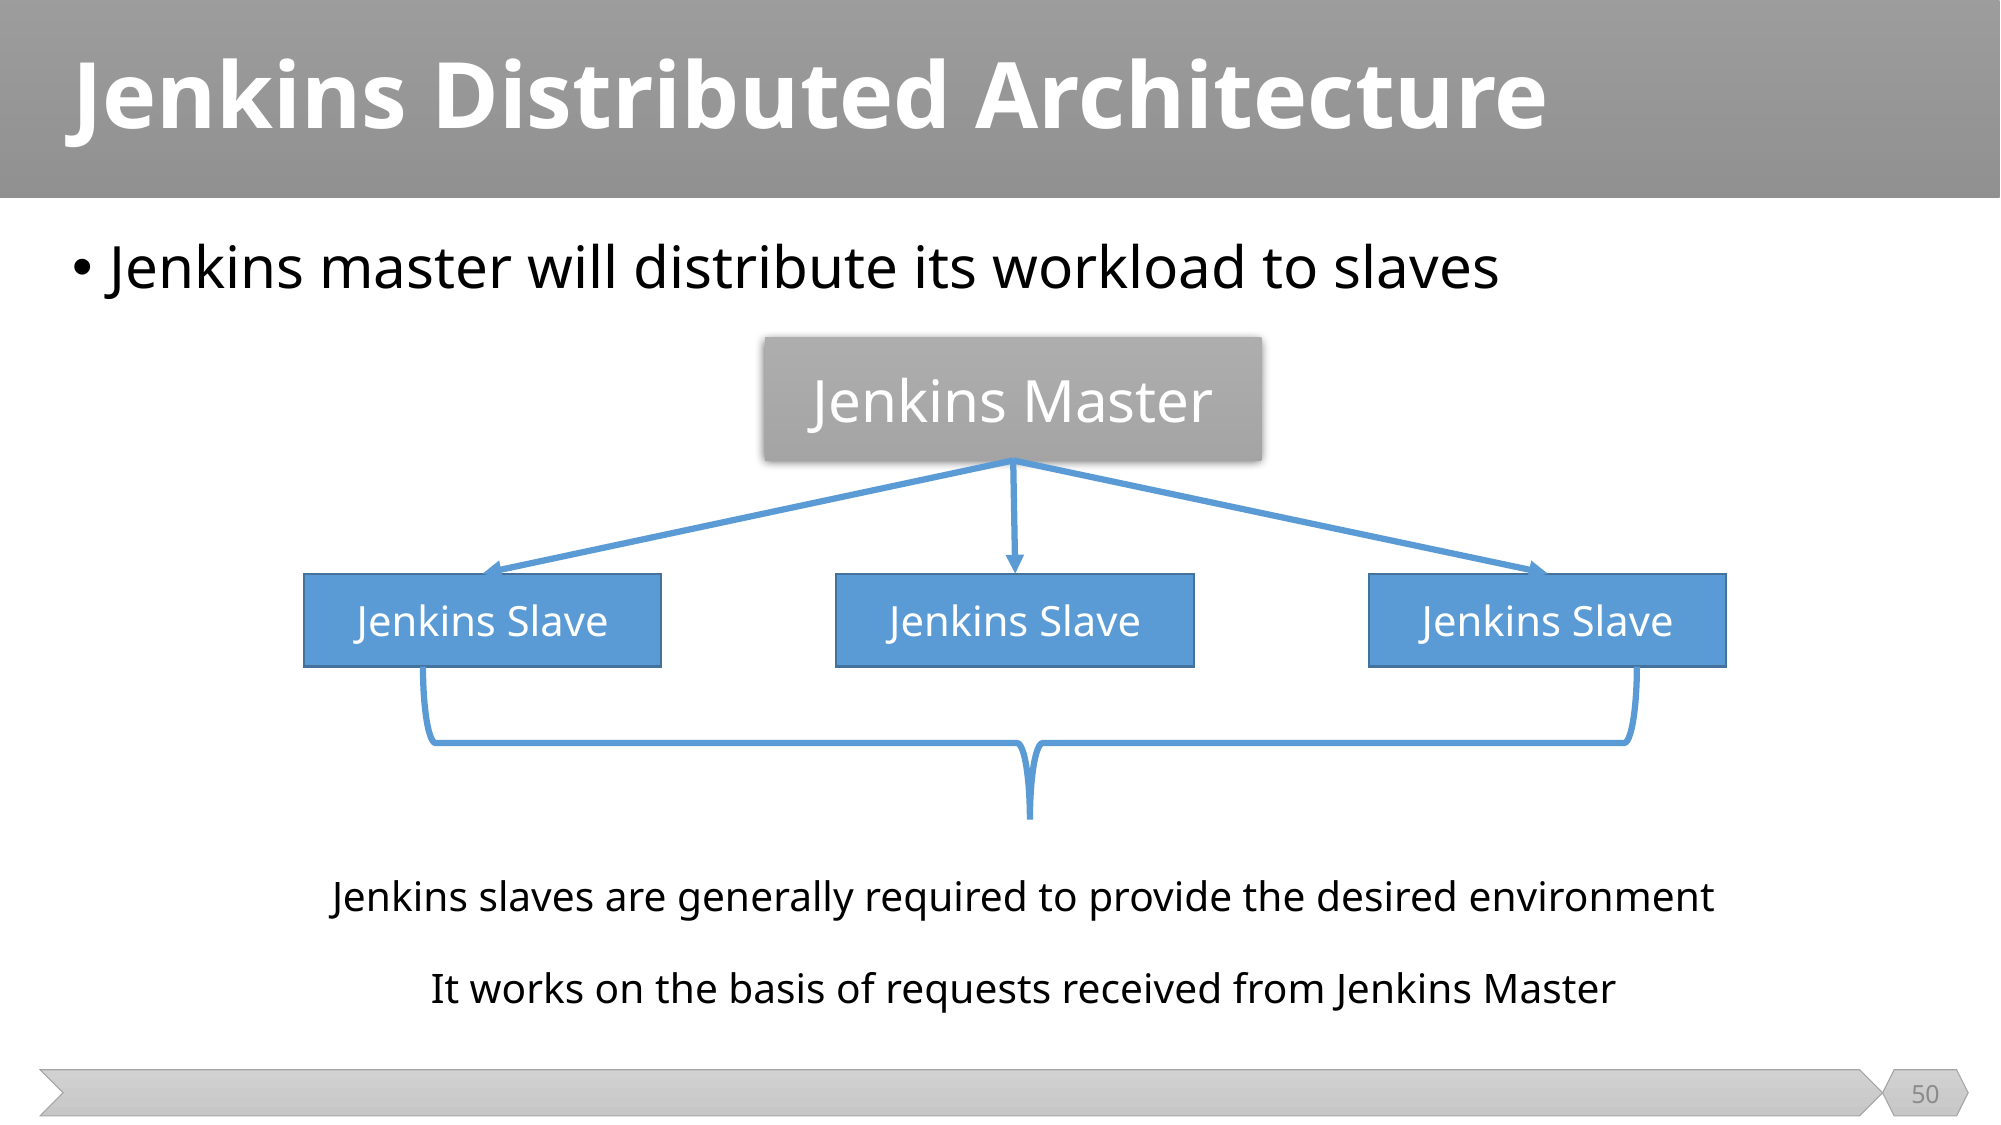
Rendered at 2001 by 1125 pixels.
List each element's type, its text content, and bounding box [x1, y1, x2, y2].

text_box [1016, 460, 1548, 574]
text_box Jenkins Master [765, 337, 1262, 460]
text_box Jenkins Slave [1368, 573, 1727, 668]
text_box Jenkins Slave [835, 574, 1195, 666]
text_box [482, 460, 1014, 574]
text_box [422, 666, 1638, 820]
slide_number 50 [1882, 1065, 1969, 1125]
list Jenkins master will distribute its workload to slaves [56, 230, 1969, 1010]
title Jenkins Distributed Architecture [56, 0, 1969, 199]
text_box Jenkins slaves are generally required to provide the desired environment It works on the basis of requests received from Jenkins Master [303, 838, 1745, 1044]
text_box Jenkins Slave [303, 573, 662, 668]
